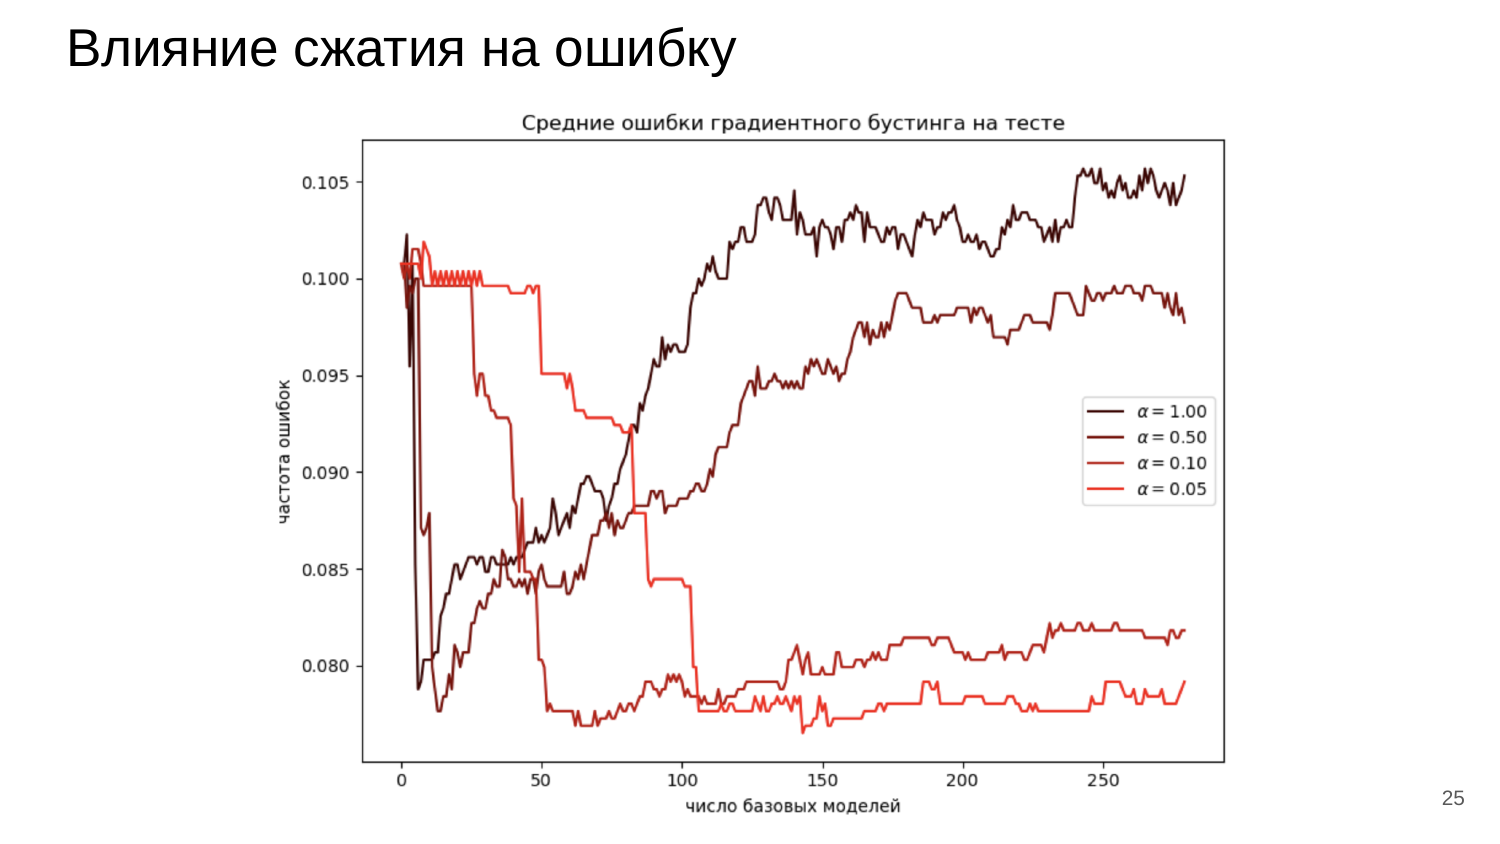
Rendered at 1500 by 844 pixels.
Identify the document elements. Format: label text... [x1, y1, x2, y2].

slide_number ‹#› [1389, 764, 1480, 830]
title Влияние сжатия на ошибку [51, 0, 1449, 92]
picture [259, 108, 1241, 821]
